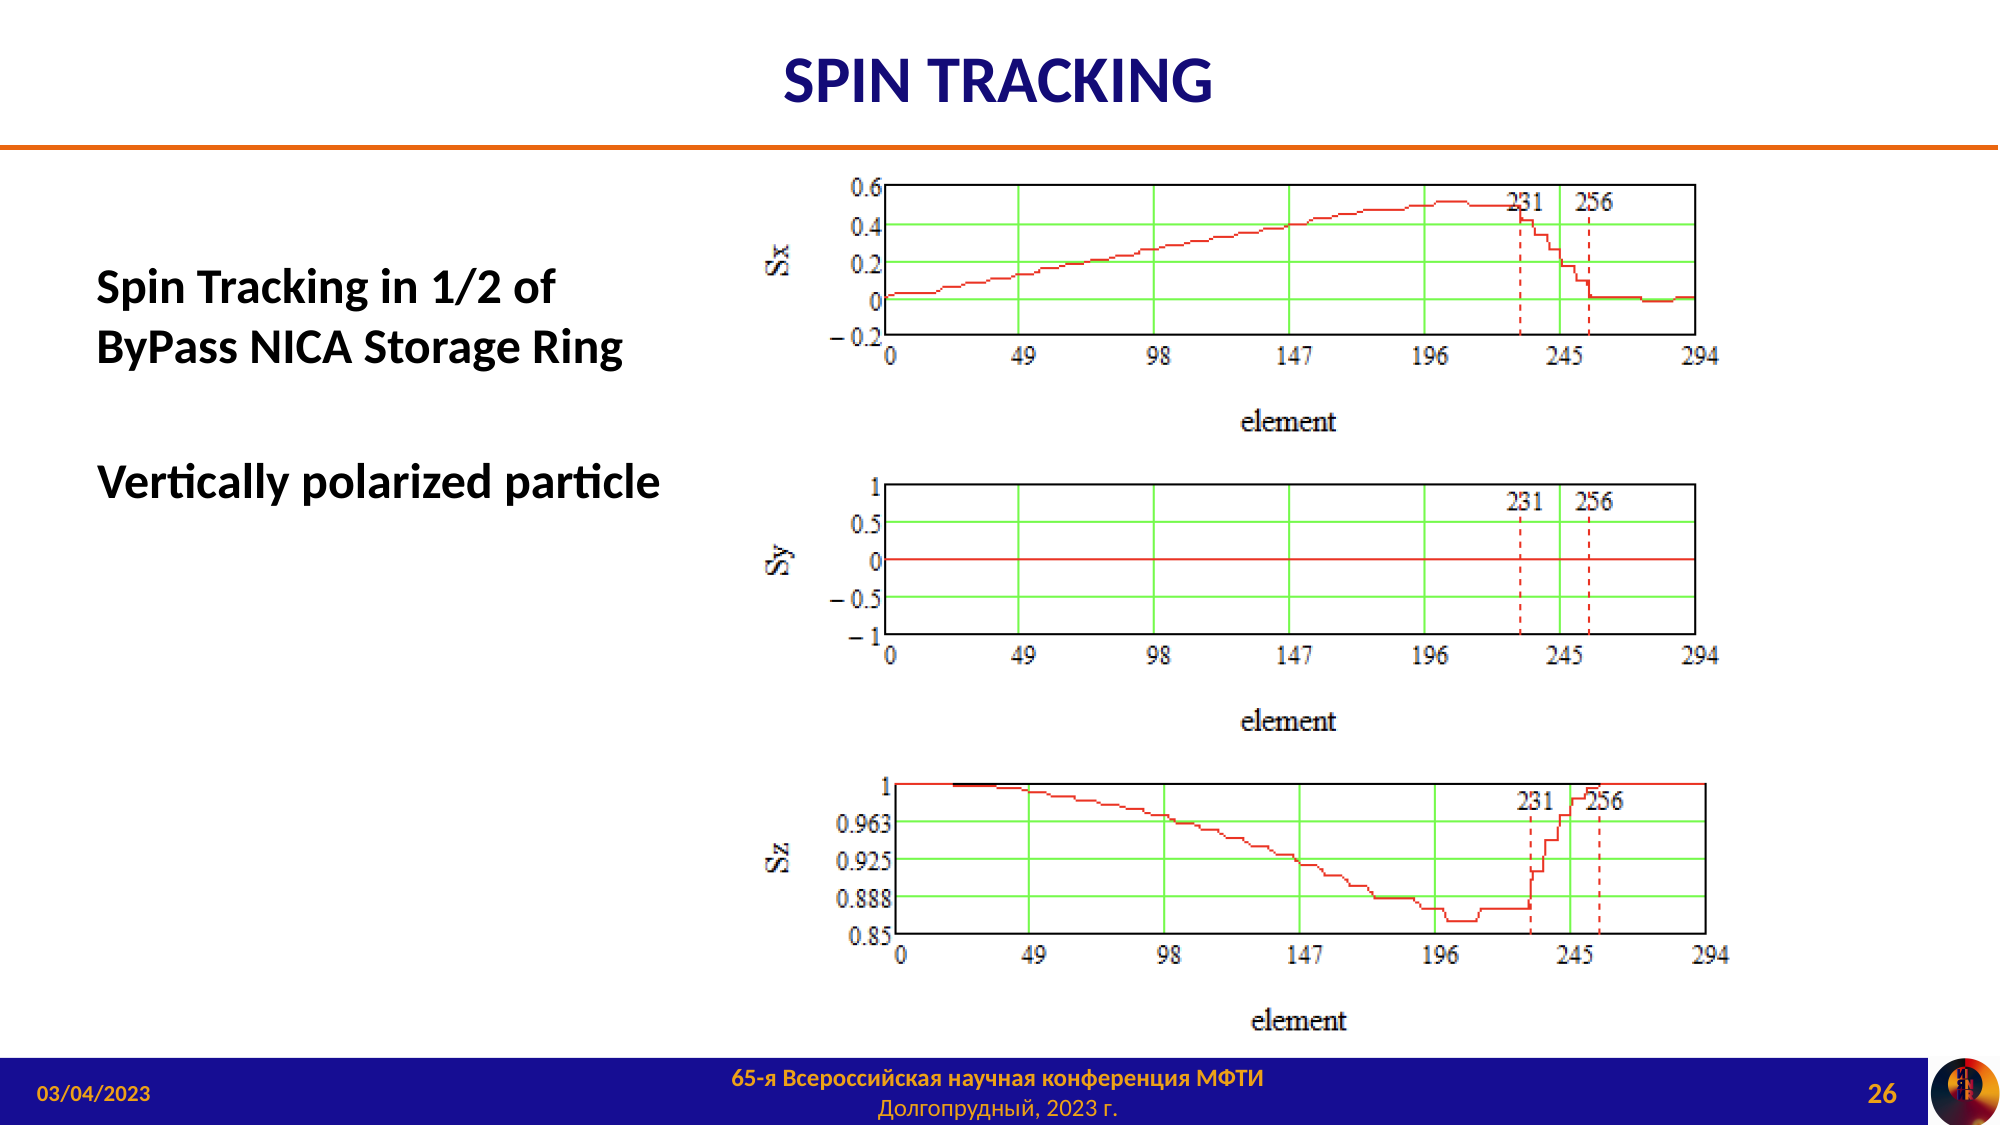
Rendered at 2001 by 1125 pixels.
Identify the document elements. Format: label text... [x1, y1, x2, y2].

text_box SPIN TRACKING [0, 11, 1998, 124]
picture [1927, 1056, 2000, 1125]
text_box Spin Tracking in 1/2 of ByPass NICA Storage Ring [81, 246, 639, 381]
text_box 65-я Всероссийская научная конференция МФТИ Долгопрудный, 2023 г. [0, 1054, 1999, 1125]
picture [755, 161, 1740, 1045]
